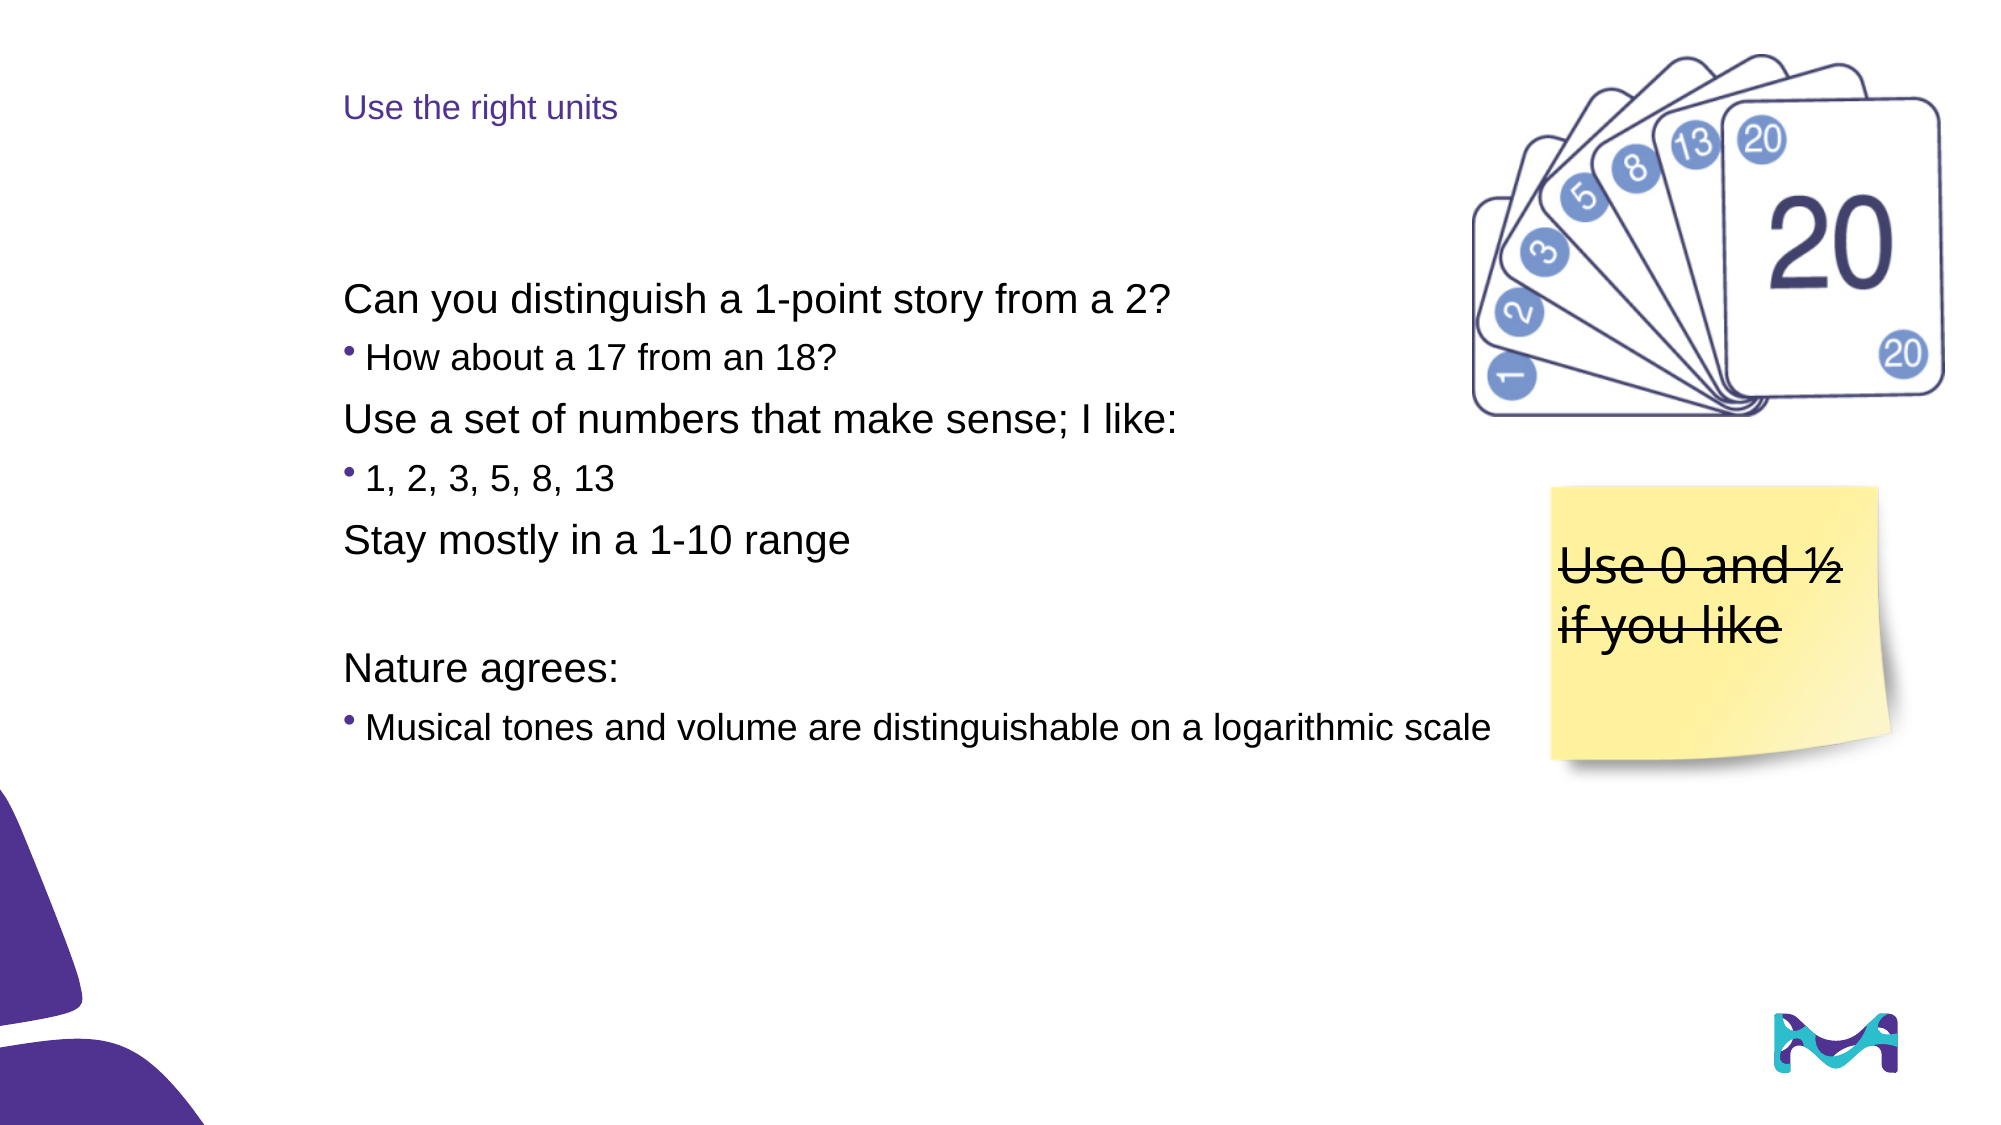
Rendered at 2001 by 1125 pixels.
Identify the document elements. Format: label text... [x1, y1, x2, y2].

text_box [1543, 473, 1922, 794]
list Can you distinguish a 1-point story from a 2? How about a 17 from an 18? Use a set of numbers that make sense; I like: 1, 2, 3, 5, 8, 13 Stay mostly in a 1-10 range Nature agrees: Musical tones and volume are distinguishable on a logarithmic scale [343, 271, 1713, 1083]
picture [1472, 54, 1946, 417]
title Use the right units [342, 88, 1467, 129]
